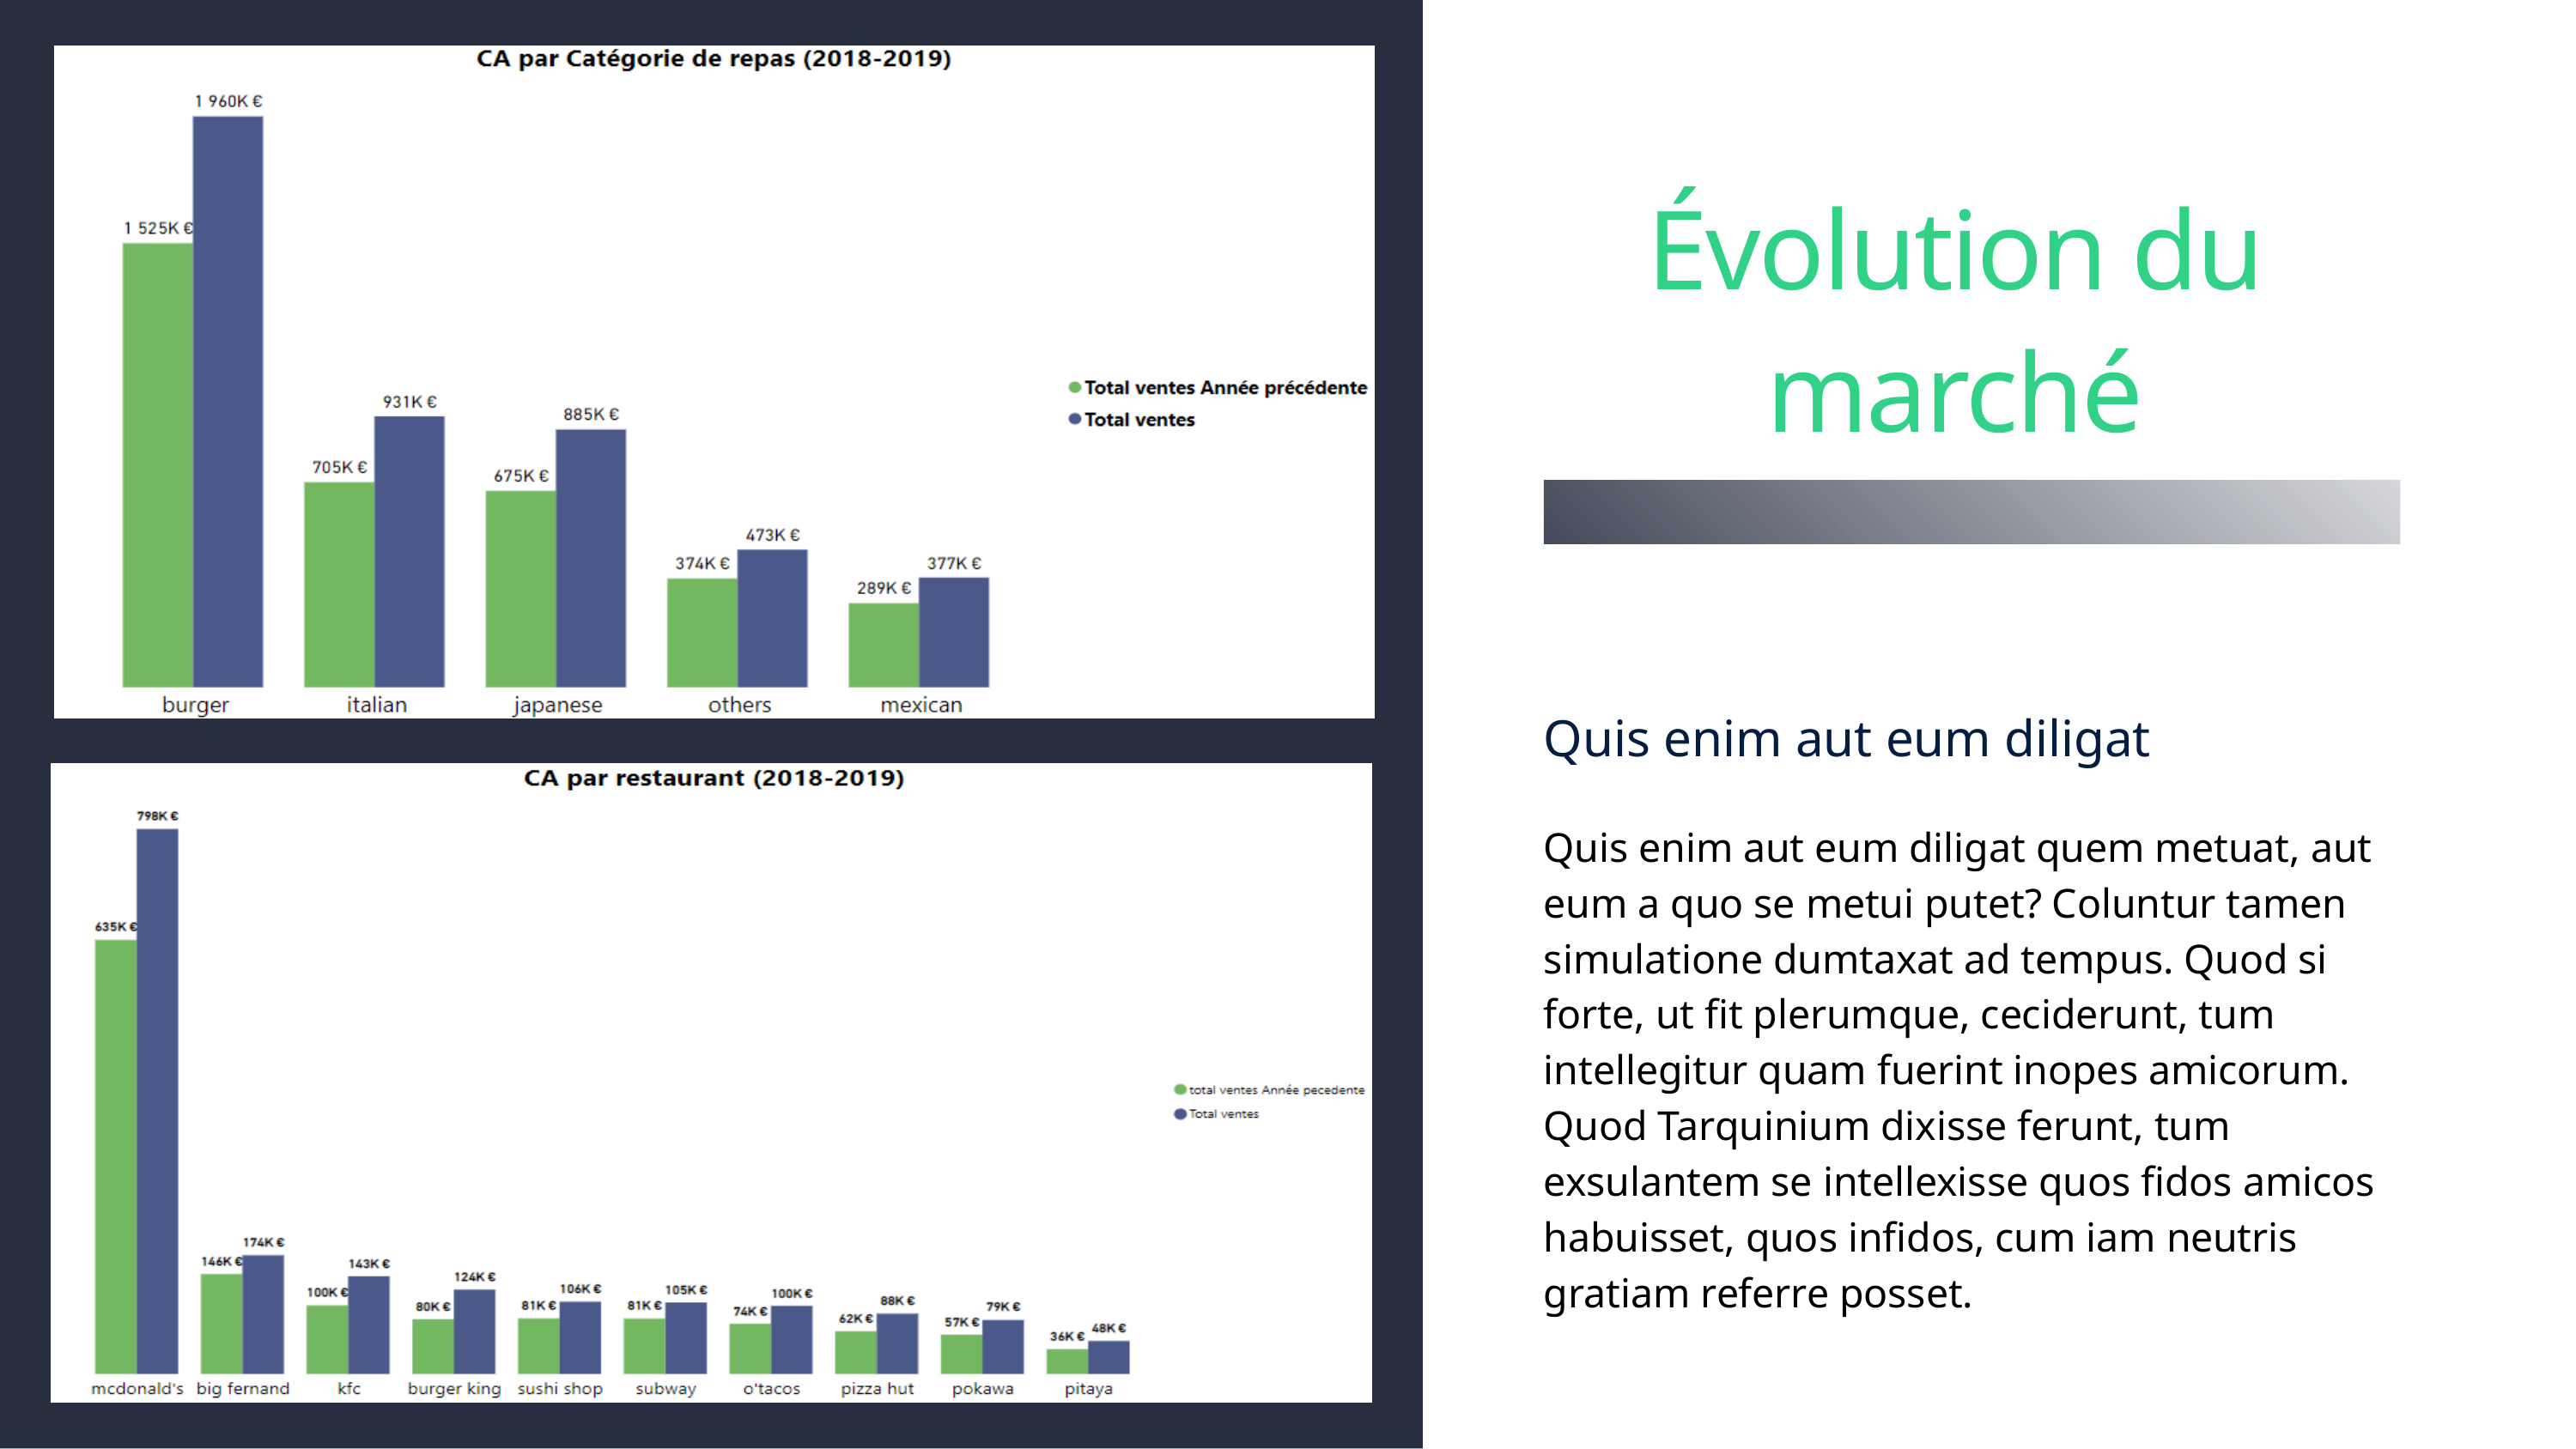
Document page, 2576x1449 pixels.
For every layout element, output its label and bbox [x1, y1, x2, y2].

text_box [0, 0, 1423, 1449]
picture [51, 763, 1372, 1404]
text_box [1526, 169, 2415, 1252]
picture [54, 45, 1376, 718]
